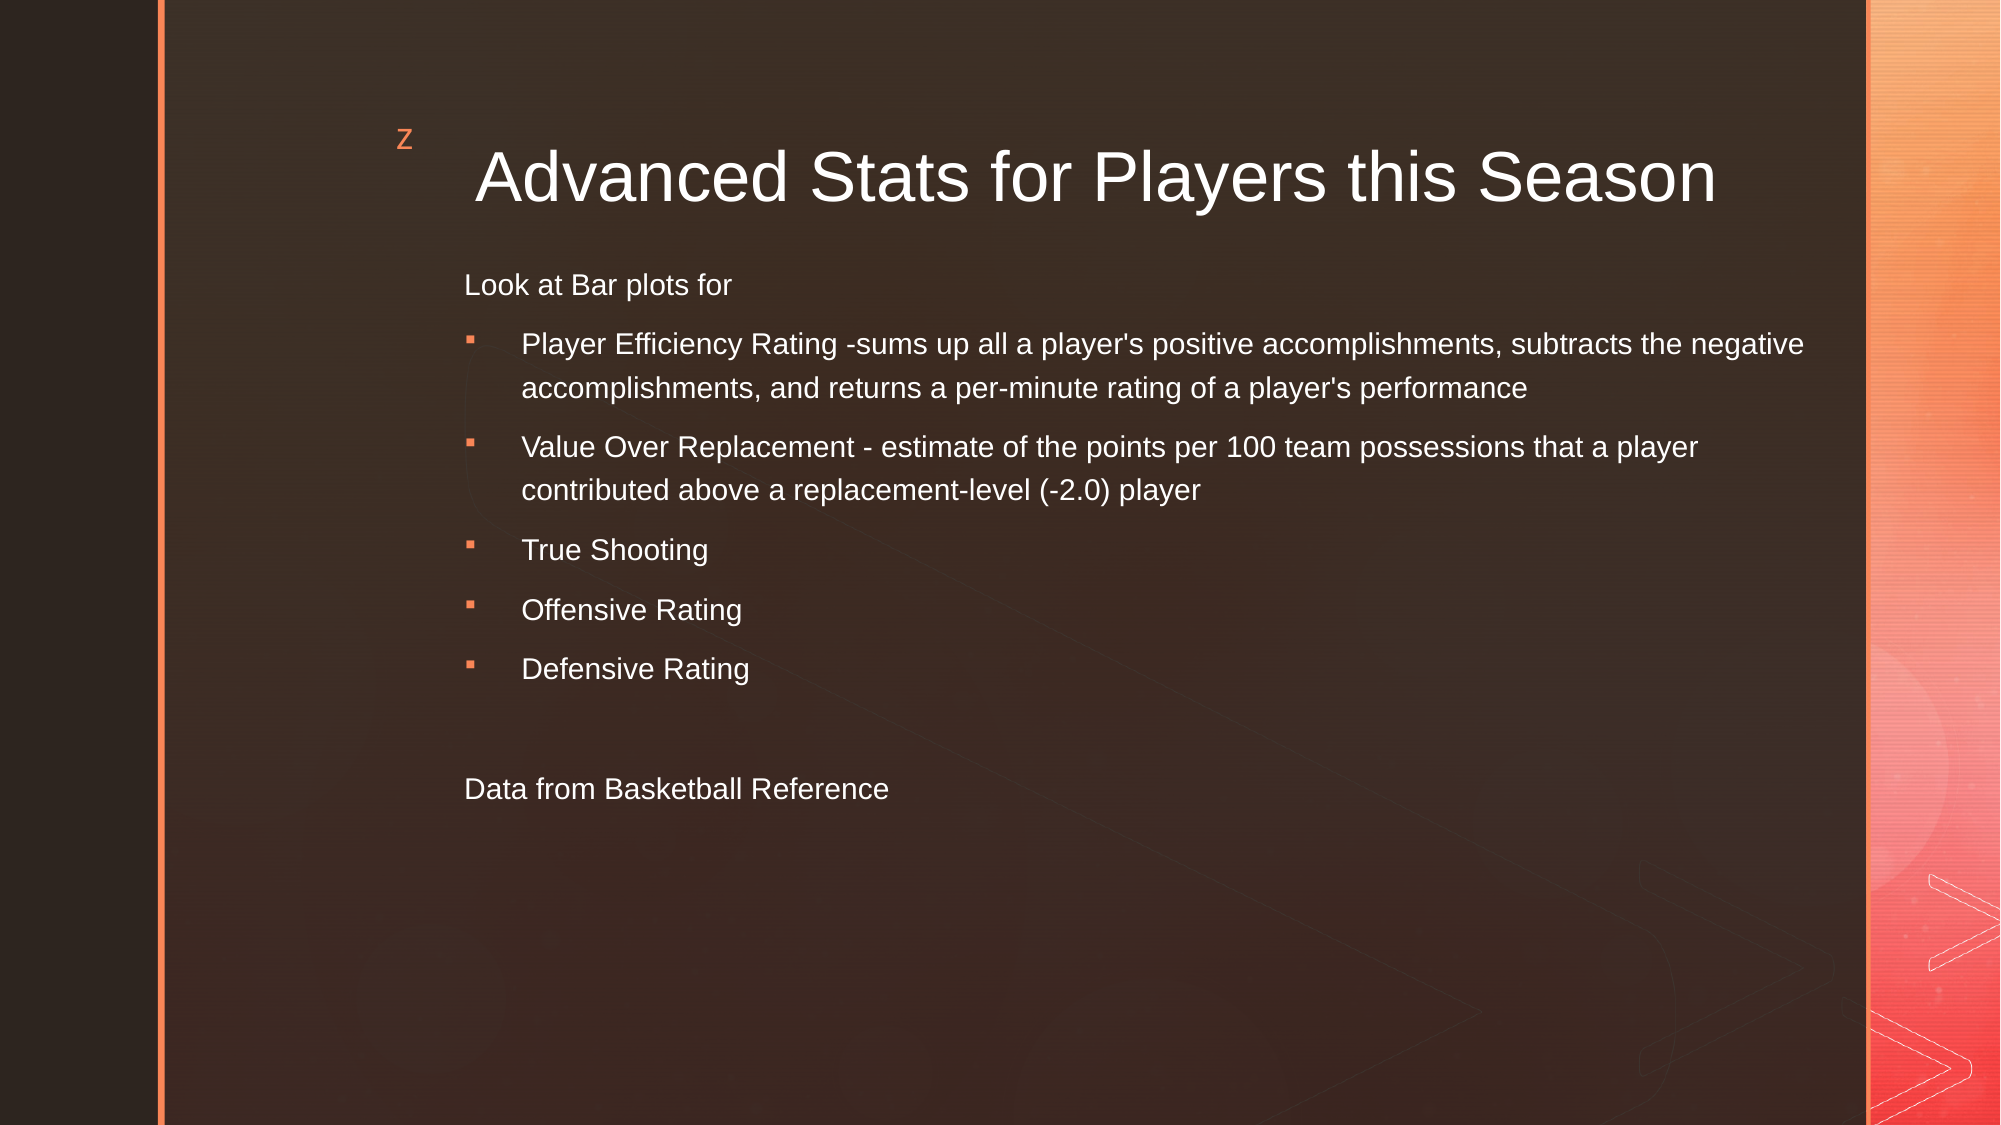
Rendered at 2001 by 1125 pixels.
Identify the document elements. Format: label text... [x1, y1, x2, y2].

title Advanced Stats for Players this Season [428, 132, 1734, 310]
list Look at Bar plots for Player Efficiency Rating -sums up all a player's positive accomplishments, subtracts the negative accomplishments, and returns a per-minute rating of a player's performance Value Over Replacement - estimate of the points per 100 team possessions that a player contributed above a replacement-level (-2.0) player True Shooting Offensive Rating Defensive Rating Data from Basketball Reference [448, 247, 1859, 816]
picture [1871, 0, 2001, 1125]
